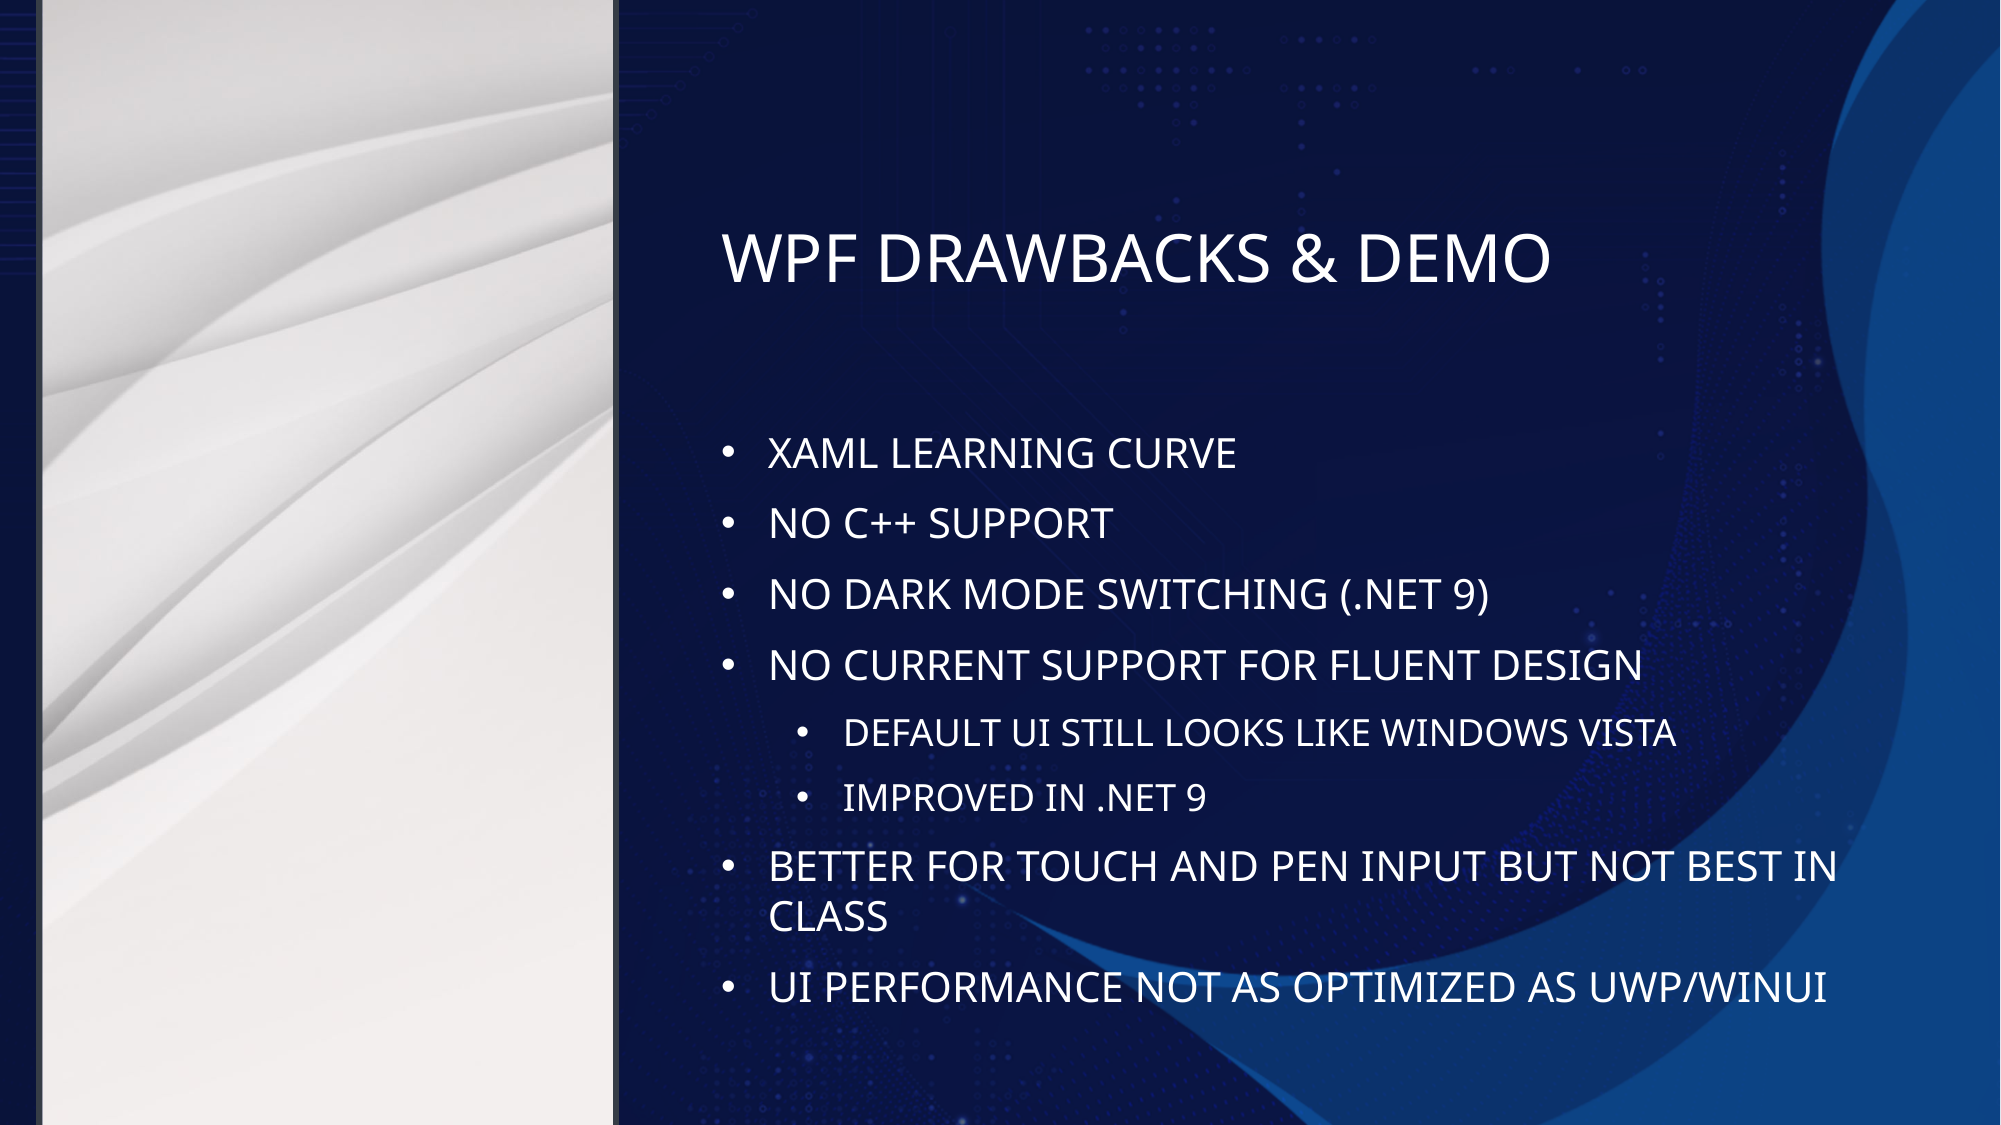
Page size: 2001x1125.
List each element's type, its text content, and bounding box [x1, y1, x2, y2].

picture [42, 0, 614, 1125]
title WPF Drawbacks & Demo [706, 99, 1813, 412]
picture [0, 0, 36, 1125]
list XAML learning curve No C++ support No dark mode switching (.NET 9) No current support for Fluent Design Default UI still looks like Windows Vista Improved in .NET 9 Better for Touch and Pen input but not best in class UI Performance Not as optimized as UWP/WinUI [706, 412, 1862, 1025]
picture [619, 0, 2001, 1125]
